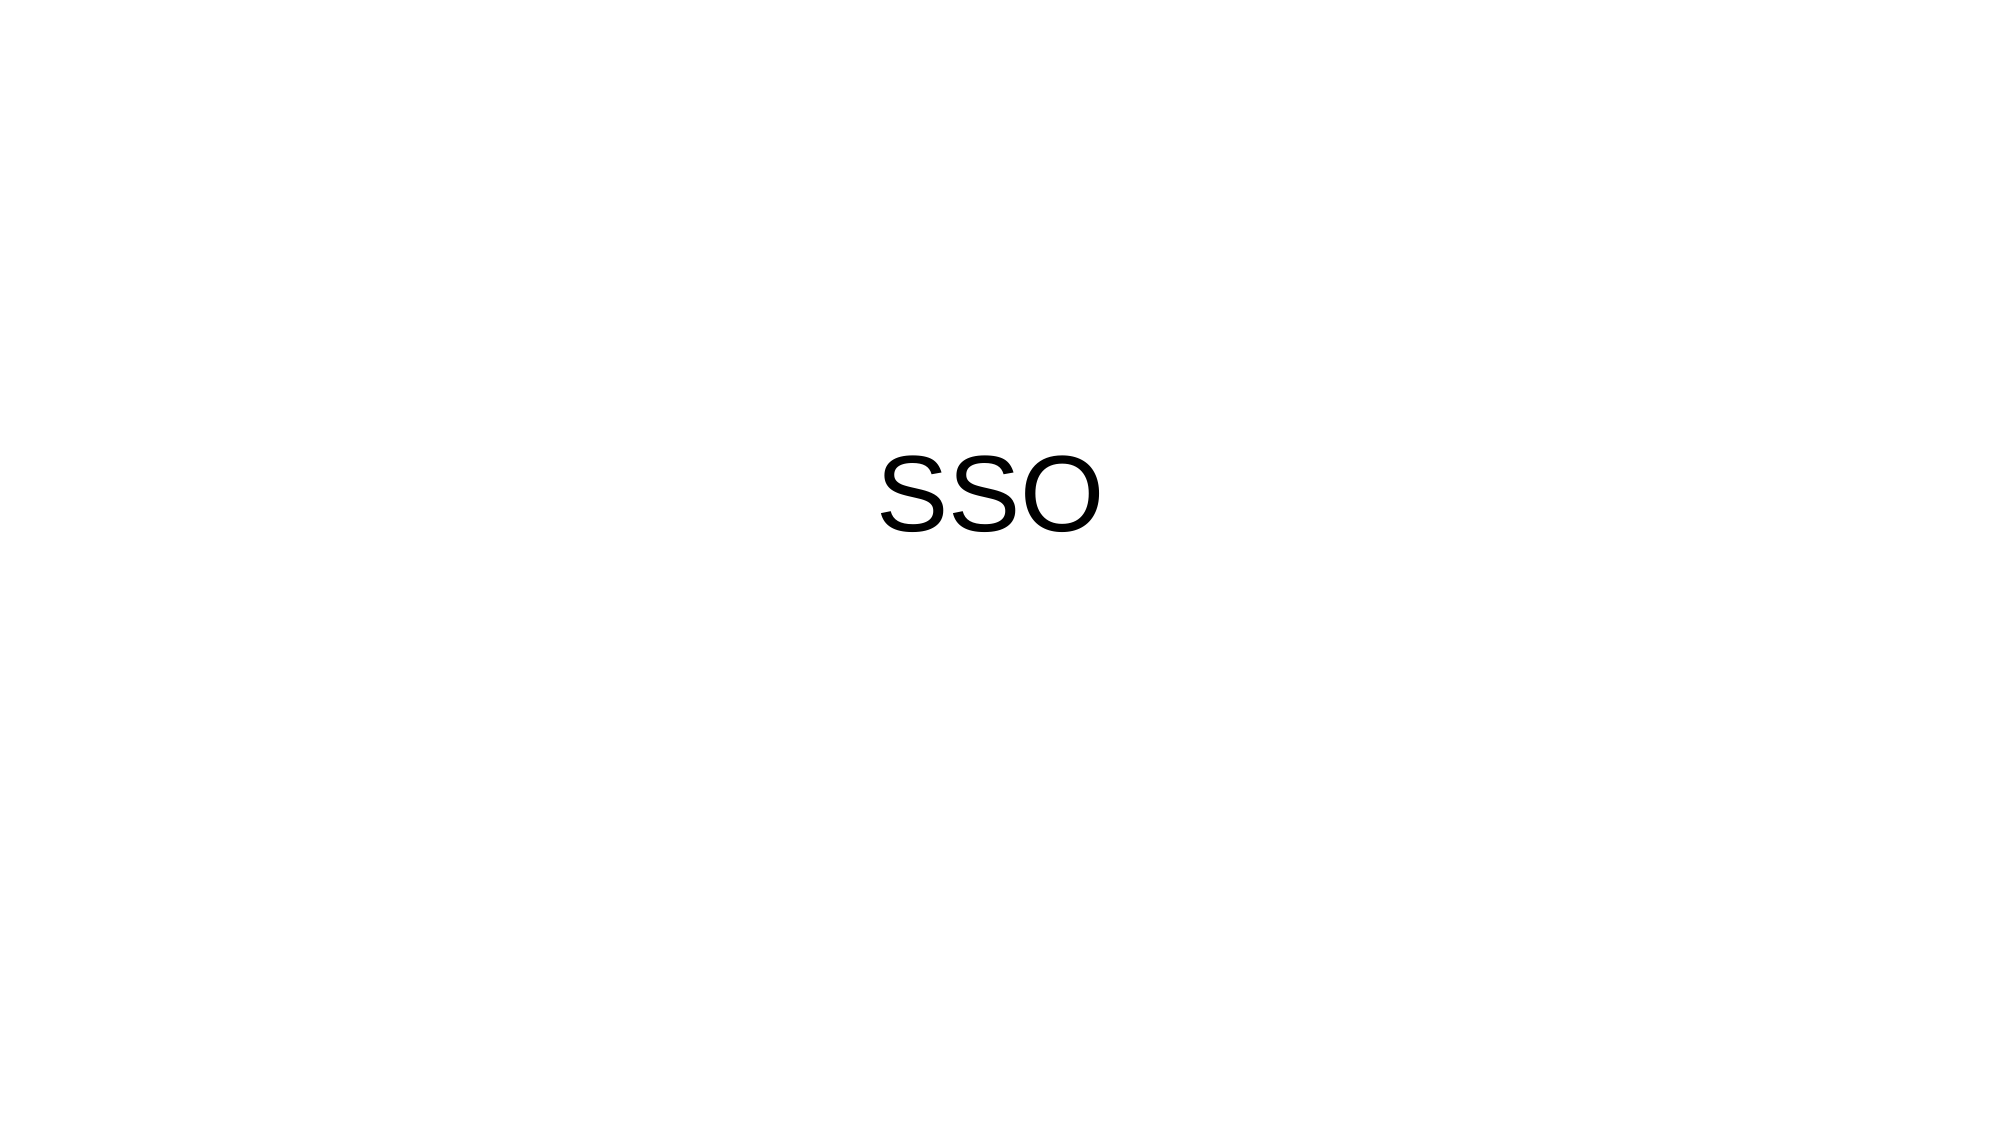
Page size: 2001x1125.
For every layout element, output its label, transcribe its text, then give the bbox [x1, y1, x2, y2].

text_box SSO [490, 416, 1491, 651]
